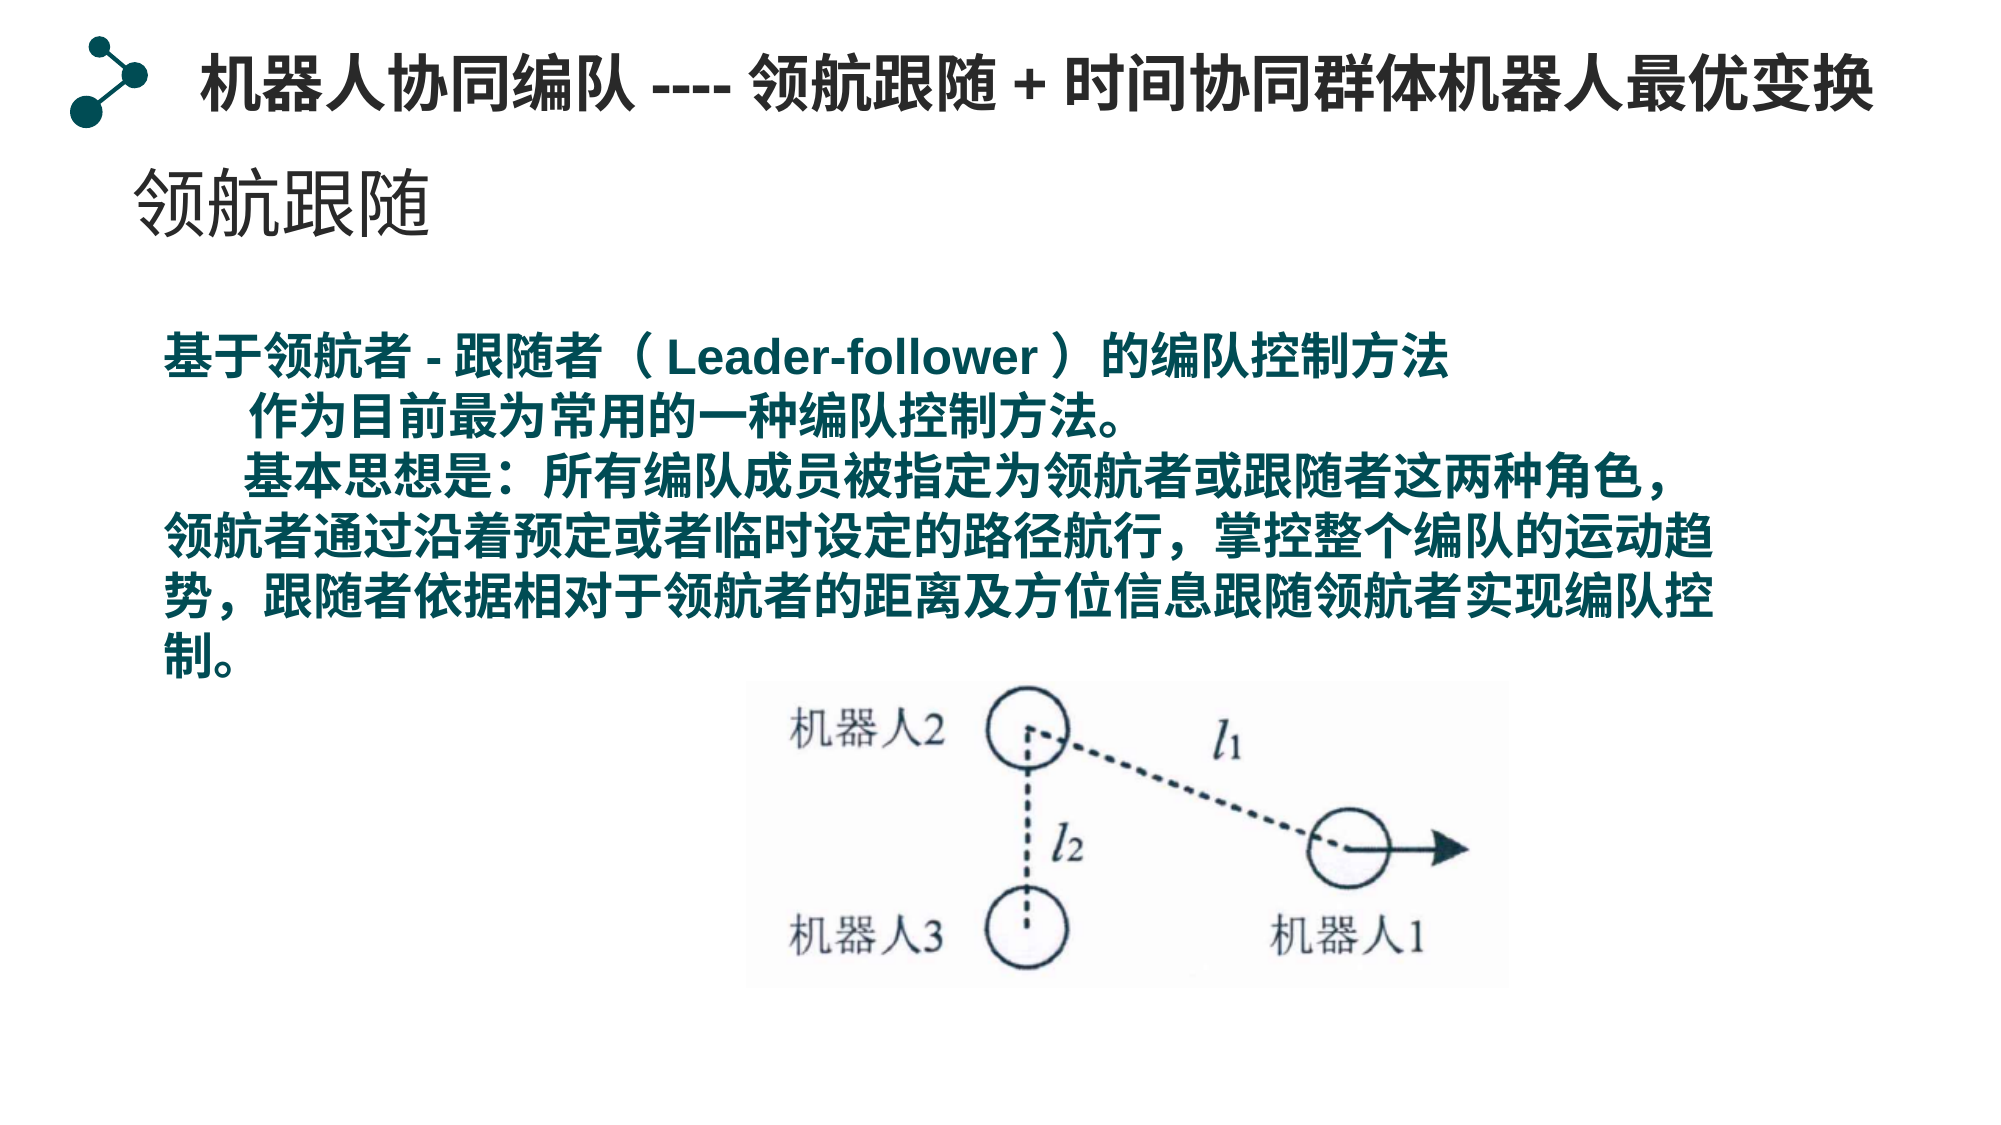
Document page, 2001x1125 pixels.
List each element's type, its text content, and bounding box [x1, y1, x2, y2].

text_box [70, 36, 148, 129]
text_box 基于领航者-跟随者（Leader-follower）的编队控制方法 作为目前最为常用的一种编队控制方法。 基本思想是：所有编队成员被指定为领航者或跟随者这两种角色，领航者通过沿着预定或者临时设定的路径航行，掌控整个编队的运动趋势，跟随者依据相对于领航者的距离及方位信息跟随领航者实现编队控制。 [148, 316, 1757, 692]
picture [728, 681, 1509, 988]
text_box 领航跟随 [116, 148, 528, 254]
text_box 机器人协同编队----领航跟随+时间协同群体机器人最优变换 [184, 36, 1934, 126]
